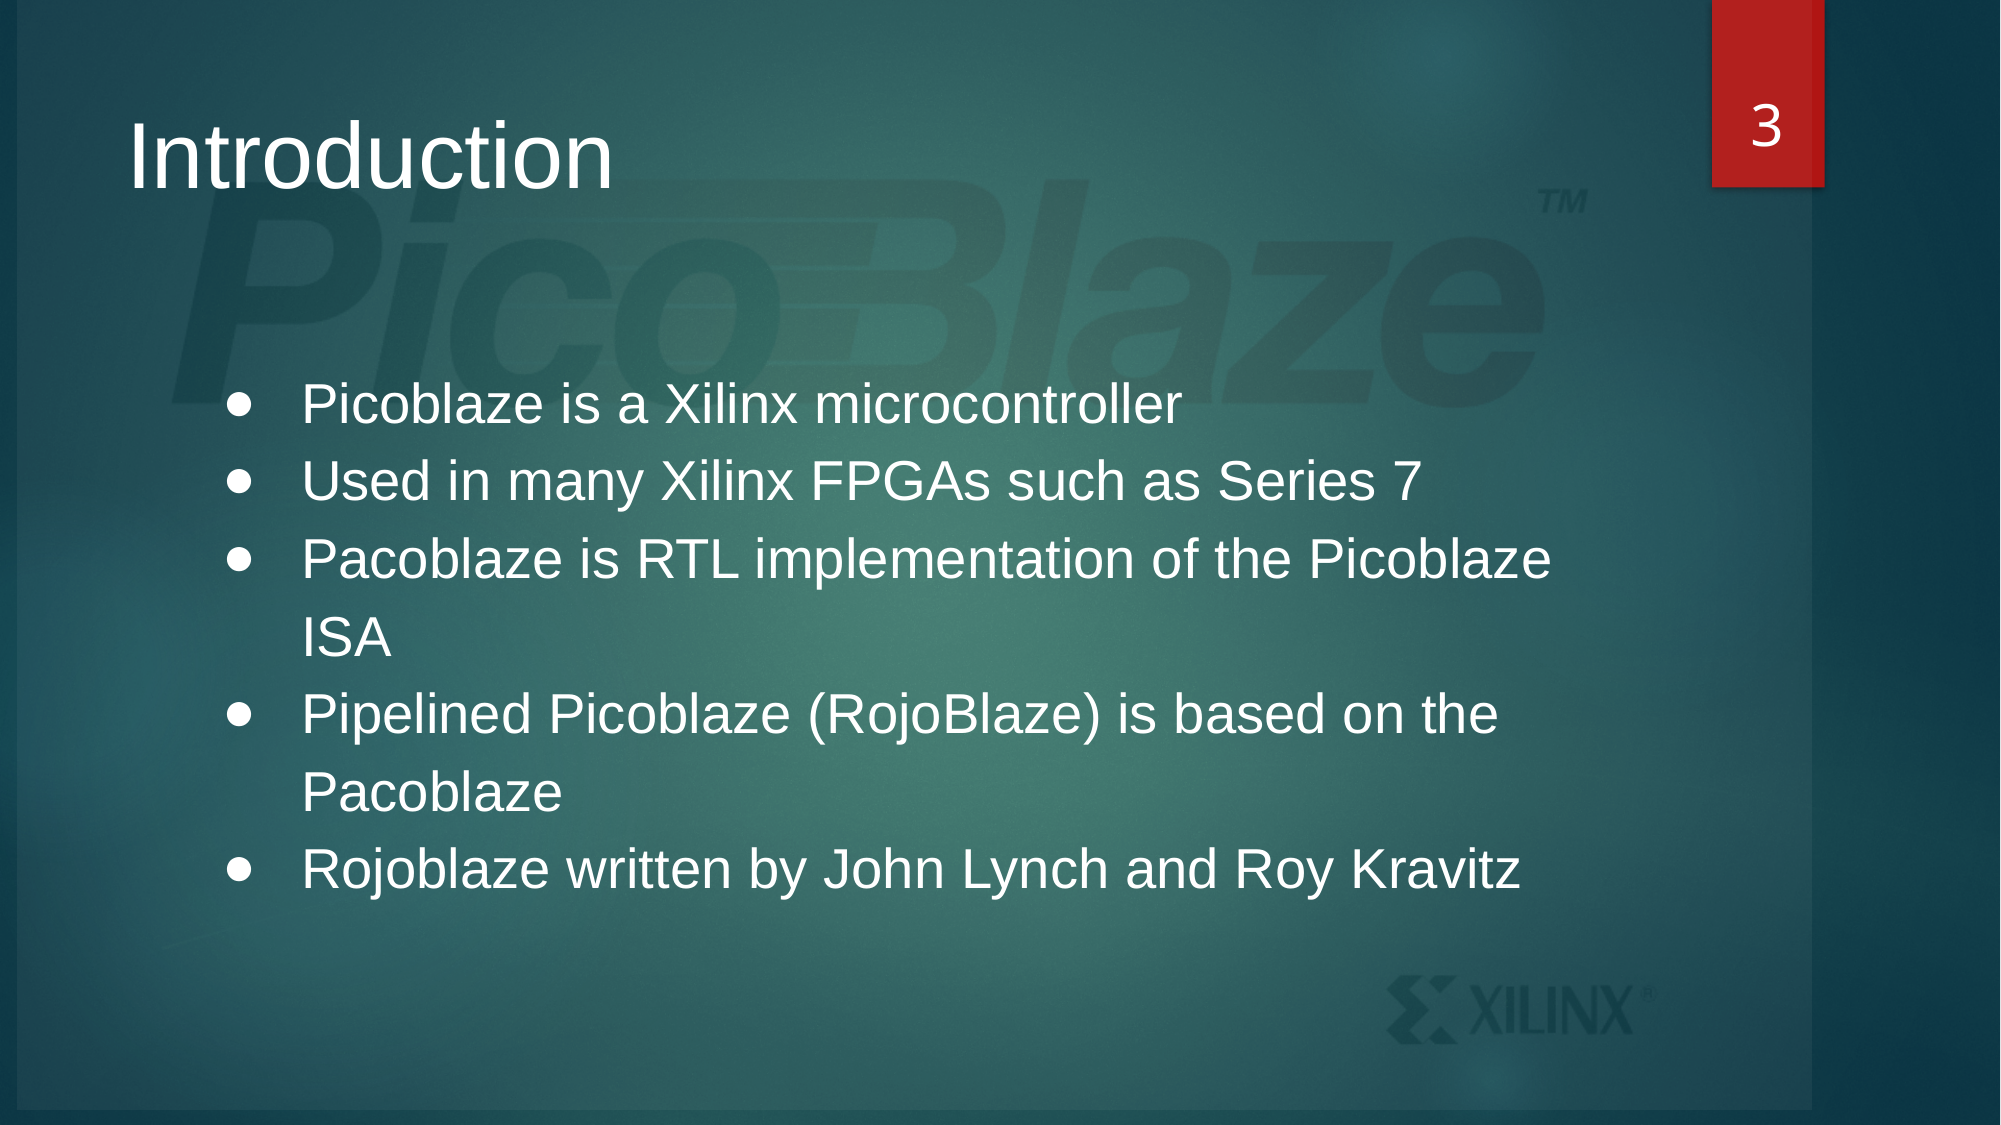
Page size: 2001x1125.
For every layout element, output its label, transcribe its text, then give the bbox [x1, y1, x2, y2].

list Picoblaze is a Xilinx microcontroller Used in many Xilinx FPGAs such as Series 7 Pacoblaze is RTL implementation of the Picoblaze ISA Pipelined Picoblaze (RojoBlaze) is based on the Pacoblaze Rojoblaze written by John Lynch and Roy Kravitz [181, 336, 1649, 1025]
title Introduction [106, 74, 1649, 304]
picture [0, 0, 2001, 1125]
slide_number 3 [1698, 48, 1836, 175]
